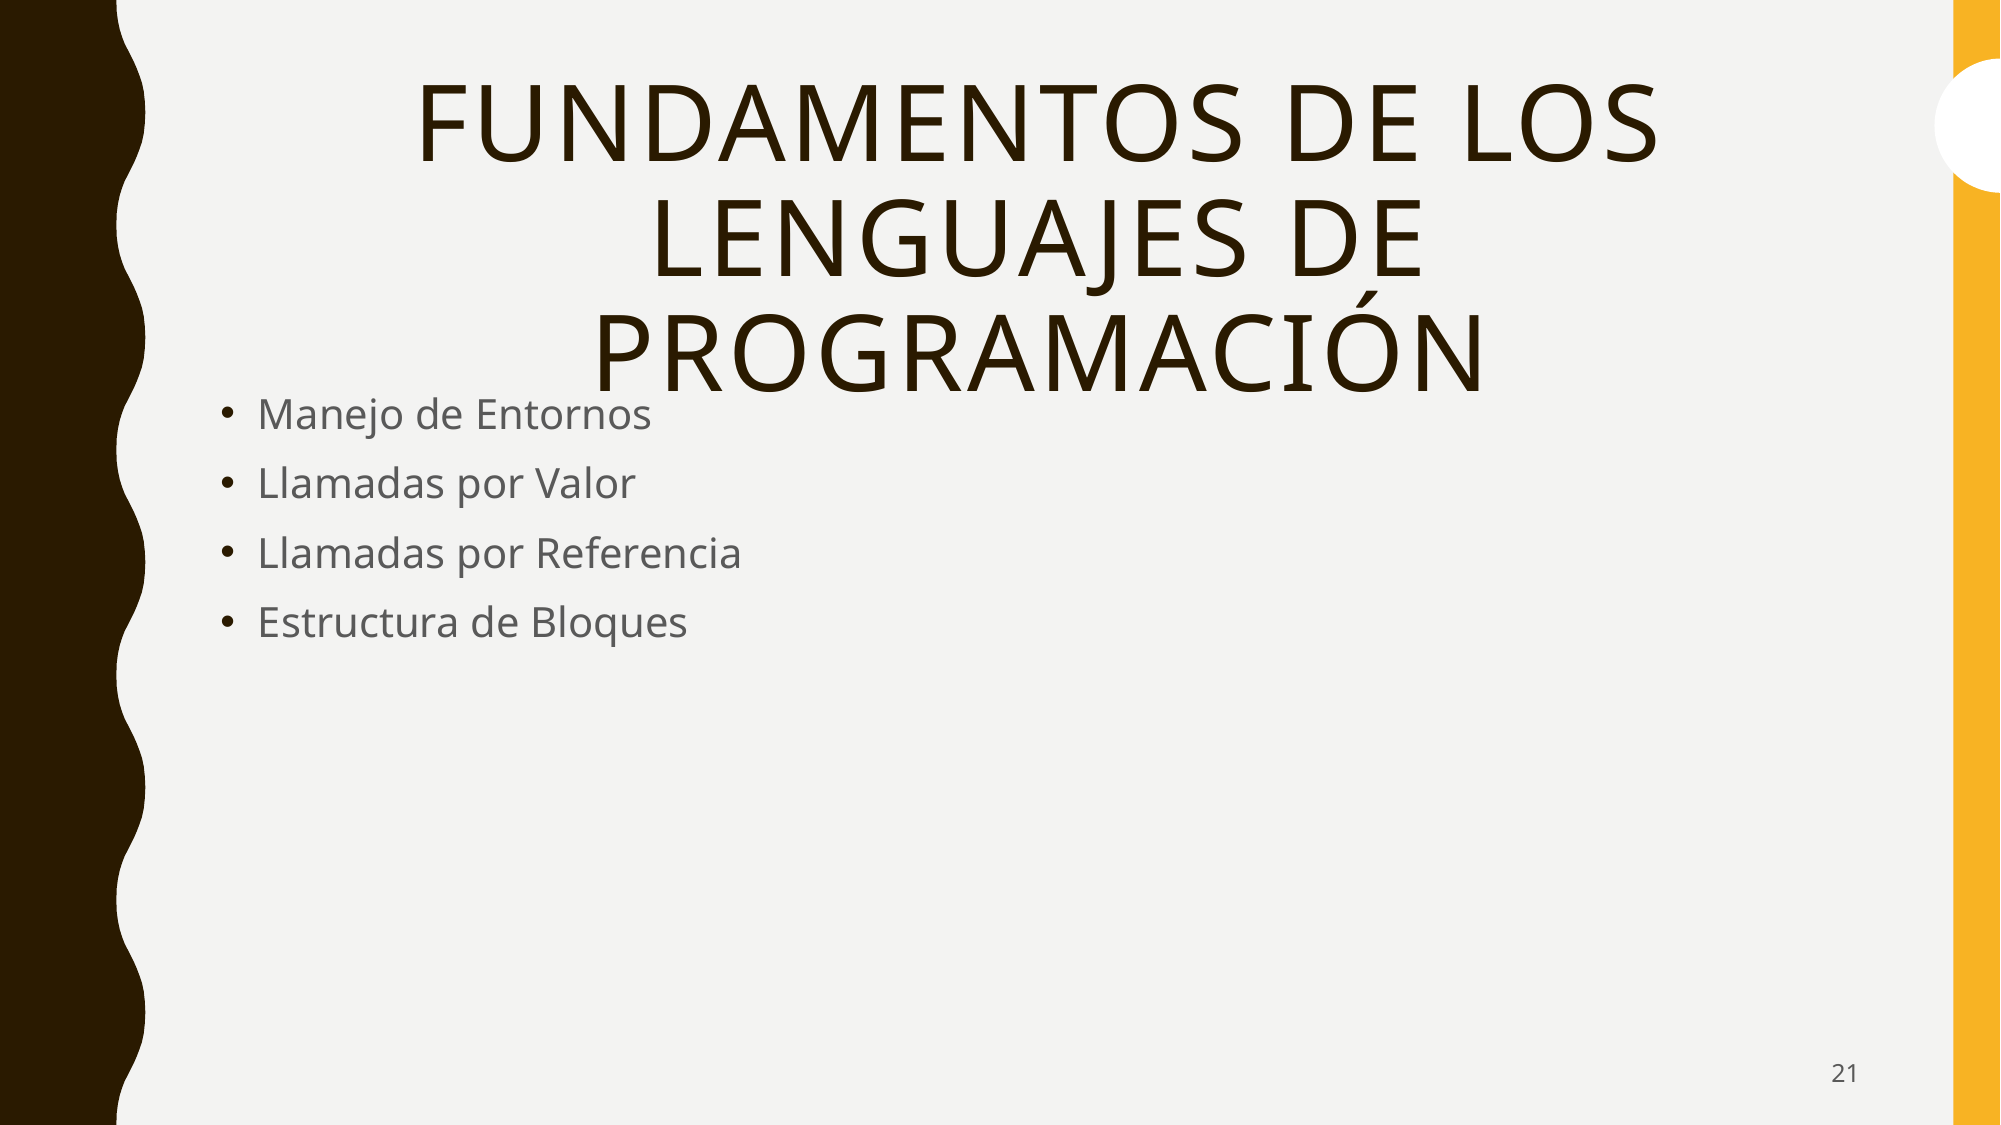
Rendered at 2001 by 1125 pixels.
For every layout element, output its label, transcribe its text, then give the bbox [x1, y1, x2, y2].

slide_number 21 [1412, 1045, 1875, 1103]
list Manejo de Entornos Llamadas por Valor Llamadas por Referencia Estructura de Bloques [205, 375, 1875, 965]
title FUNDAMENTOS DE LOS LENGUAJES DE PROGRAMACIÓN [205, 62, 1875, 308]
